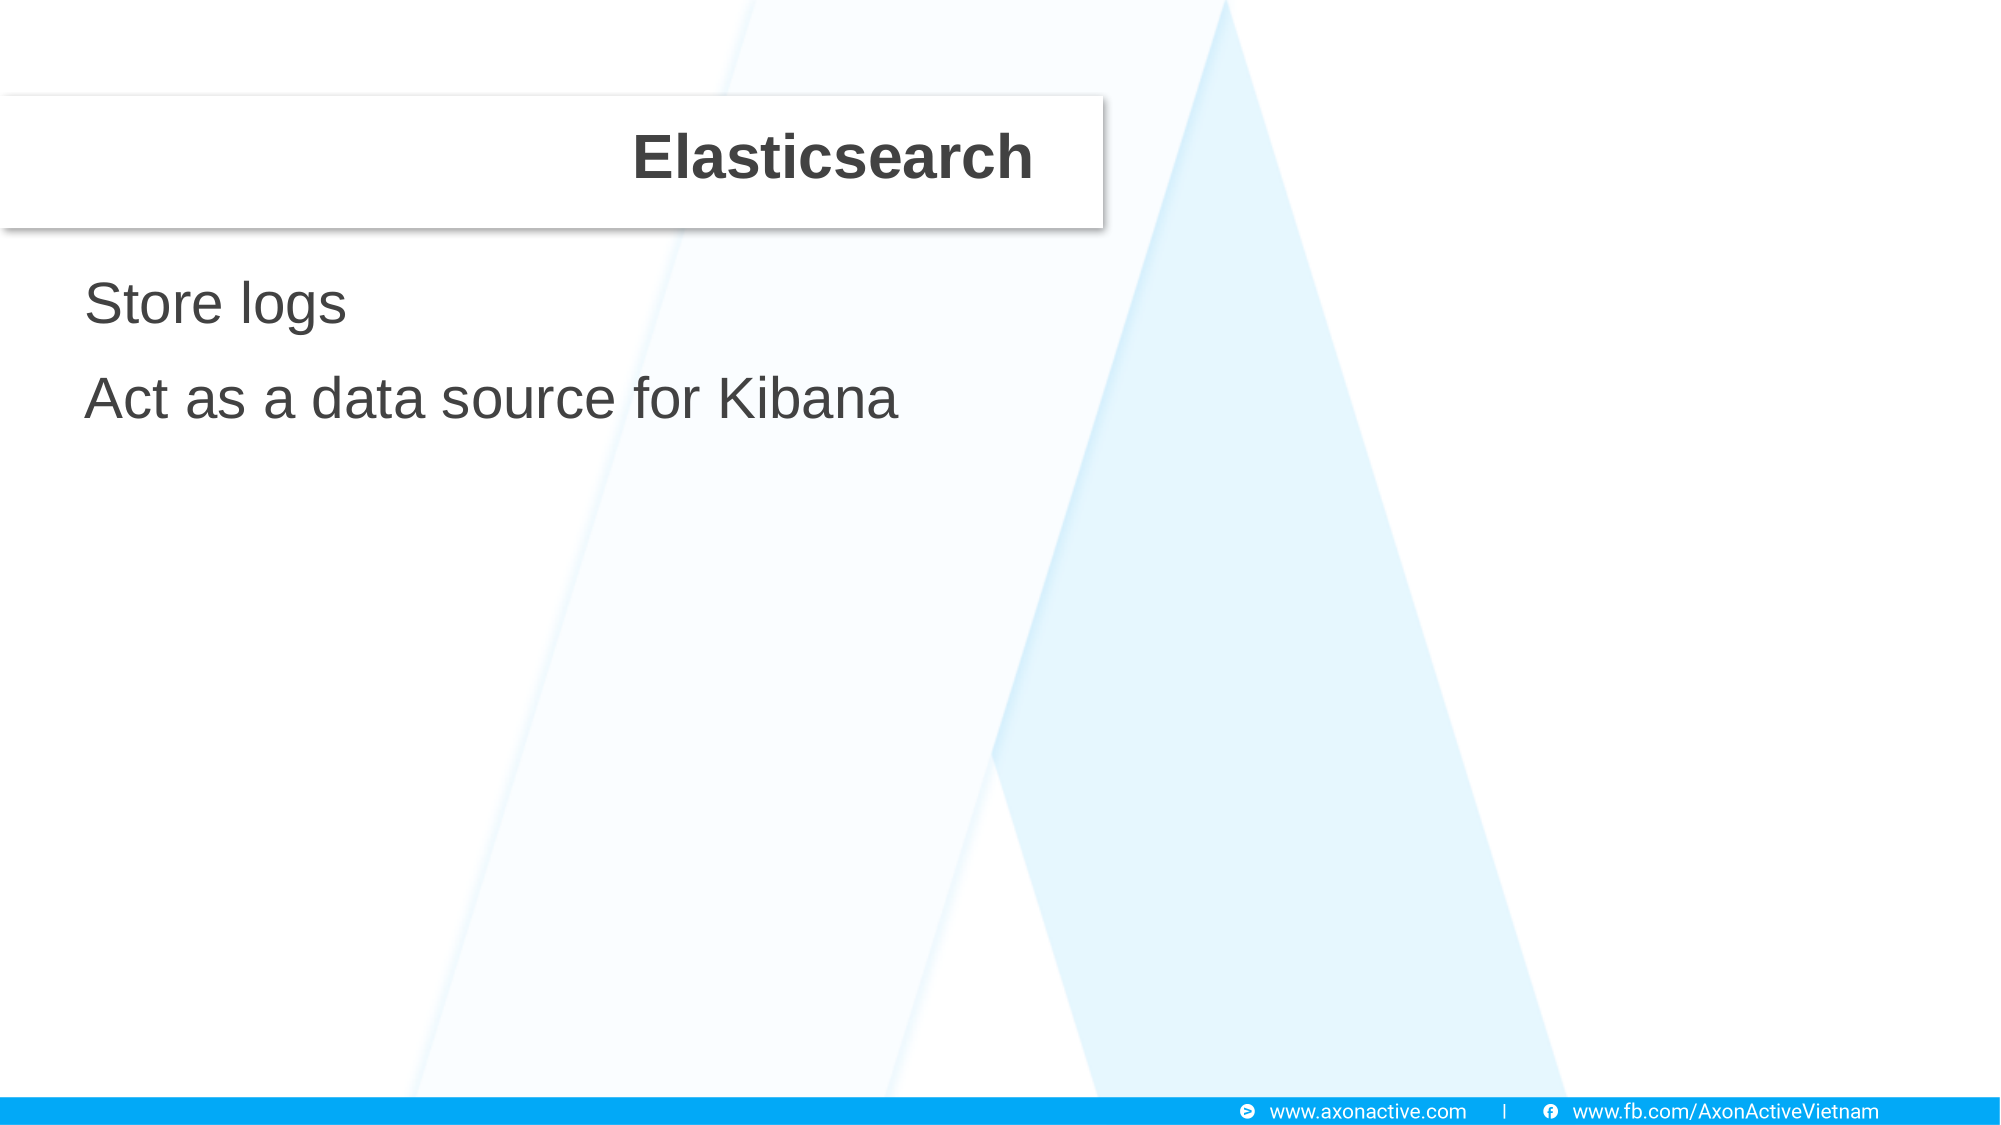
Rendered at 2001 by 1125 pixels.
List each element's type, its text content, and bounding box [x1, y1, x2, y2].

list Store logs Act as a data source for Kibana [70, 257, 1032, 979]
picture [1241, 1105, 1254, 1118]
picture [1544, 1105, 1557, 1118]
picture [0, 0, 2001, 1125]
title Elasticsearch [137, 112, 1050, 200]
